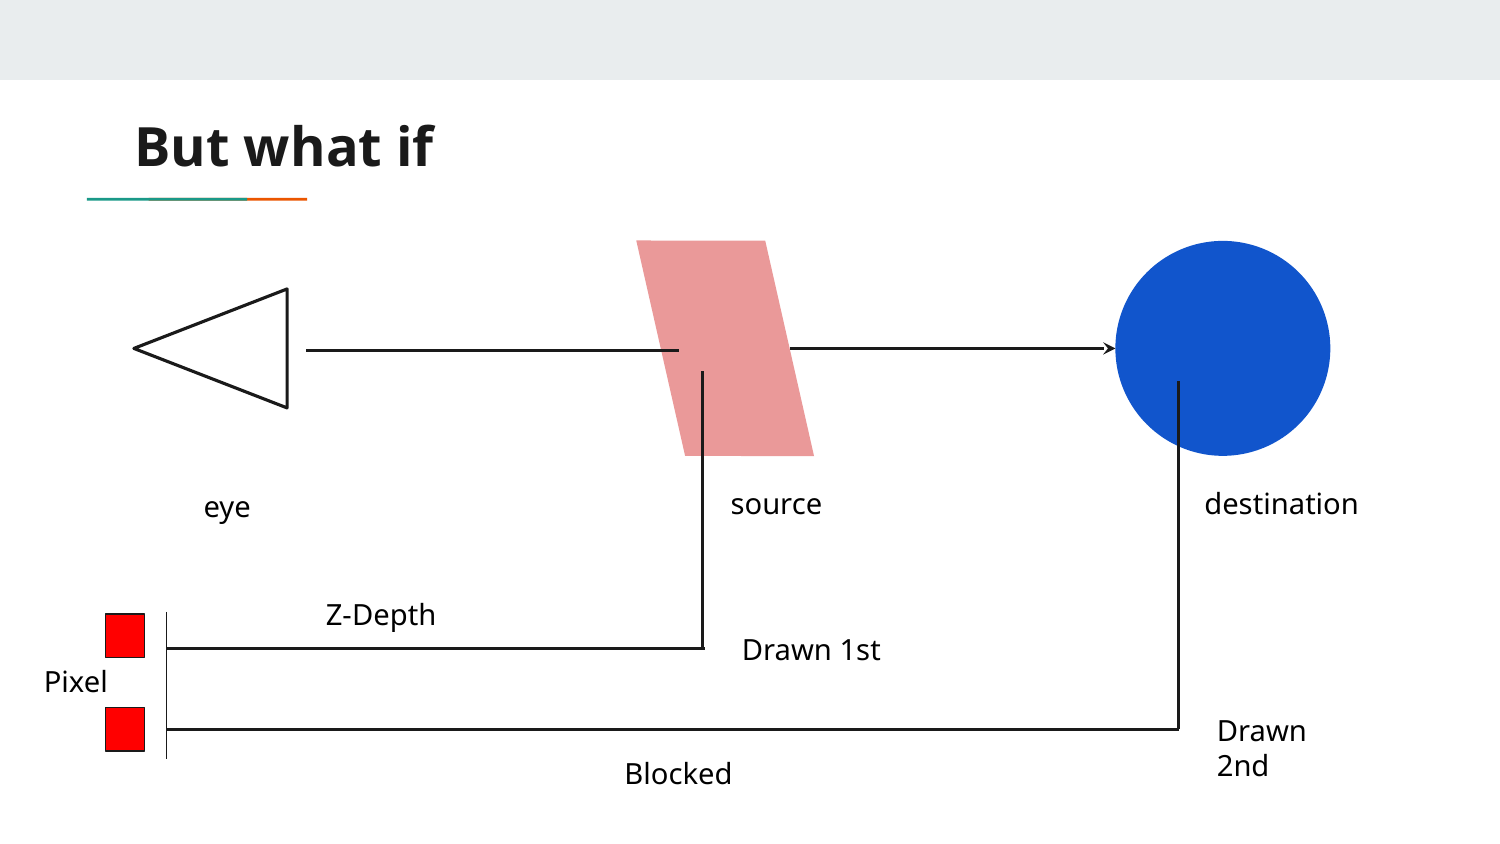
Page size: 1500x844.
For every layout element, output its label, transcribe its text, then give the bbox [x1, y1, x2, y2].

text_box Pixel [26, 648, 126, 703]
text_box Blocked [609, 740, 759, 795]
text_box [105, 614, 145, 658]
text_box [105, 707, 145, 751]
title But what if [119, 97, 1381, 185]
text_box Drawn 1st [726, 616, 912, 681]
text_box Drawn 2nd [1201, 696, 1379, 762]
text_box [133, 212, 1381, 529]
text_box Z-Depth [310, 581, 460, 637]
